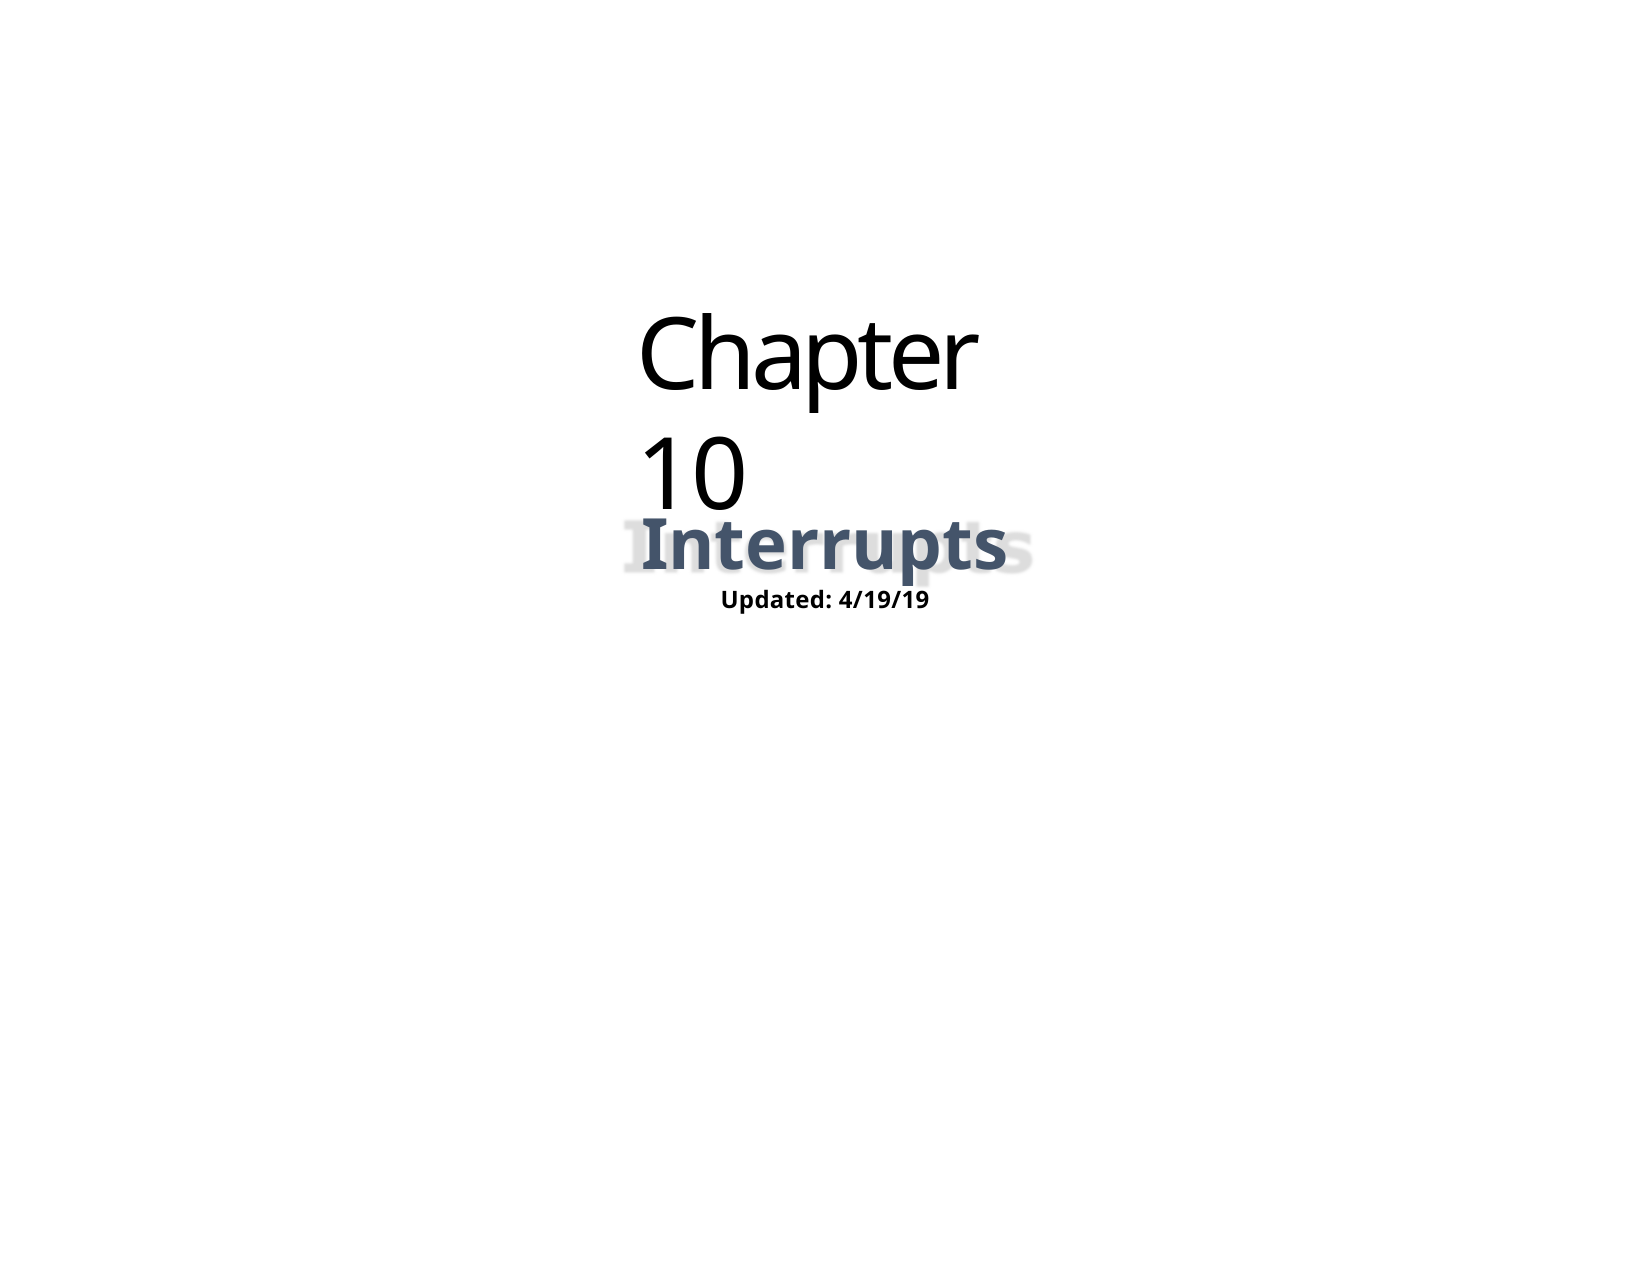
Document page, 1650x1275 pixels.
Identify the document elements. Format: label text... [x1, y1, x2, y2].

title Chapter 10 [568, 287, 1082, 530]
text_box Interrupts Updated: 4/19/19 [615, 496, 1035, 614]
text_box [573, 476, 1082, 634]
